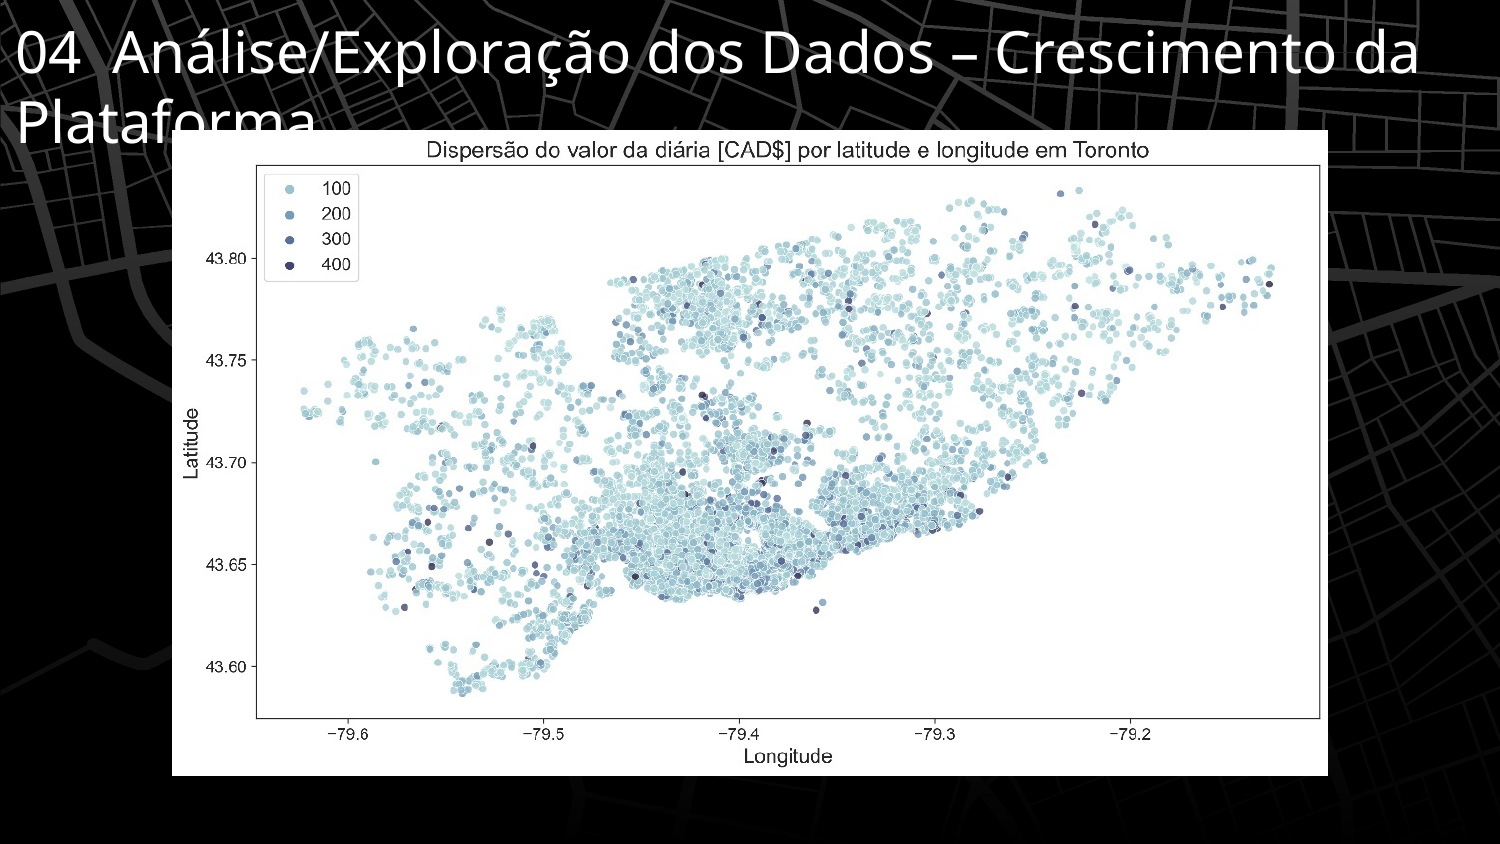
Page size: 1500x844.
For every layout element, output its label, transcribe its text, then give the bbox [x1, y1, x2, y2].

picture [171, 130, 1329, 776]
title 04 Análise/Exploração dos Dados – Crescimento da Plataforma [0, 0, 1500, 80]
